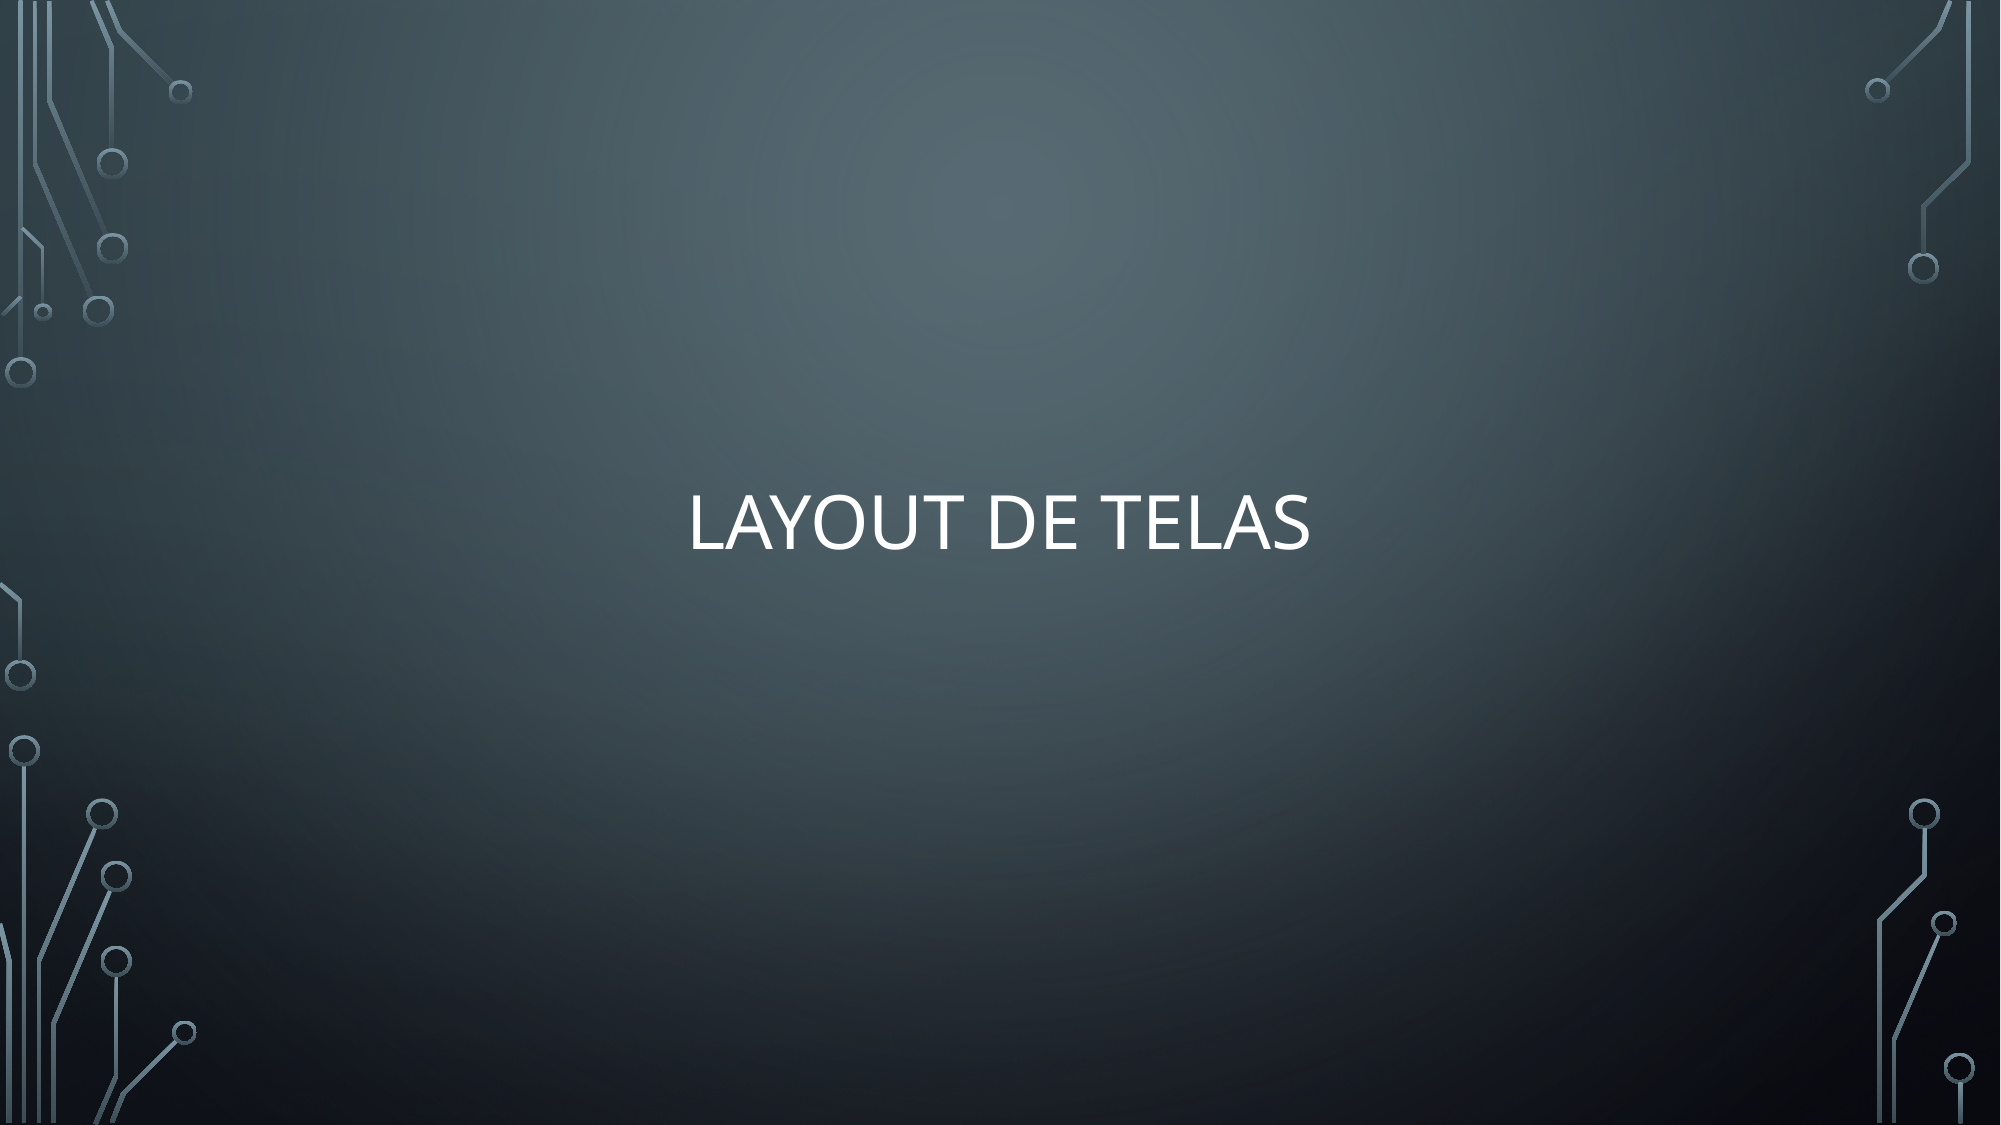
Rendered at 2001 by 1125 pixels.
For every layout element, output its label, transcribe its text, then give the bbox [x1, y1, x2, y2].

title Layout de telas [187, 101, 1813, 950]
